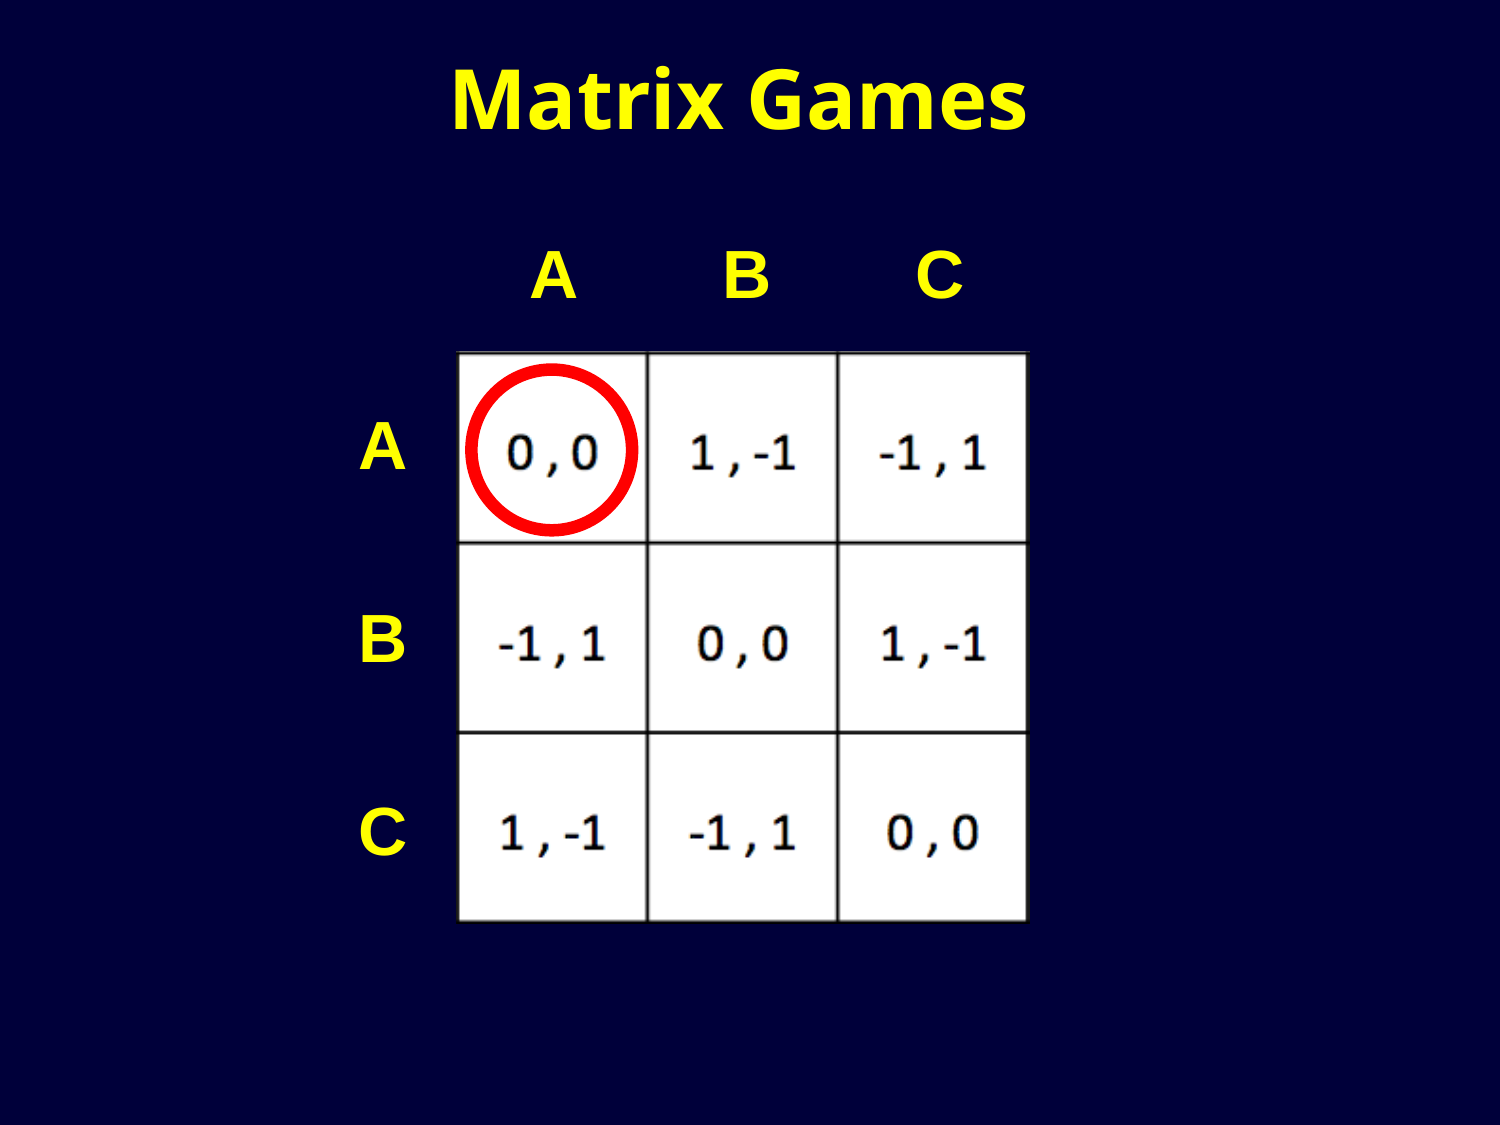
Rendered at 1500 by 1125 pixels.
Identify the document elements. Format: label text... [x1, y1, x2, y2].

text_box C [900, 230, 980, 321]
text_box A [343, 401, 423, 493]
text_box C [343, 787, 423, 879]
text_box B [343, 594, 423, 686]
text_box A [514, 230, 594, 321]
text_box Matrix Games [160, 48, 1318, 167]
text_box B [707, 230, 787, 321]
picture [456, 351, 1030, 925]
